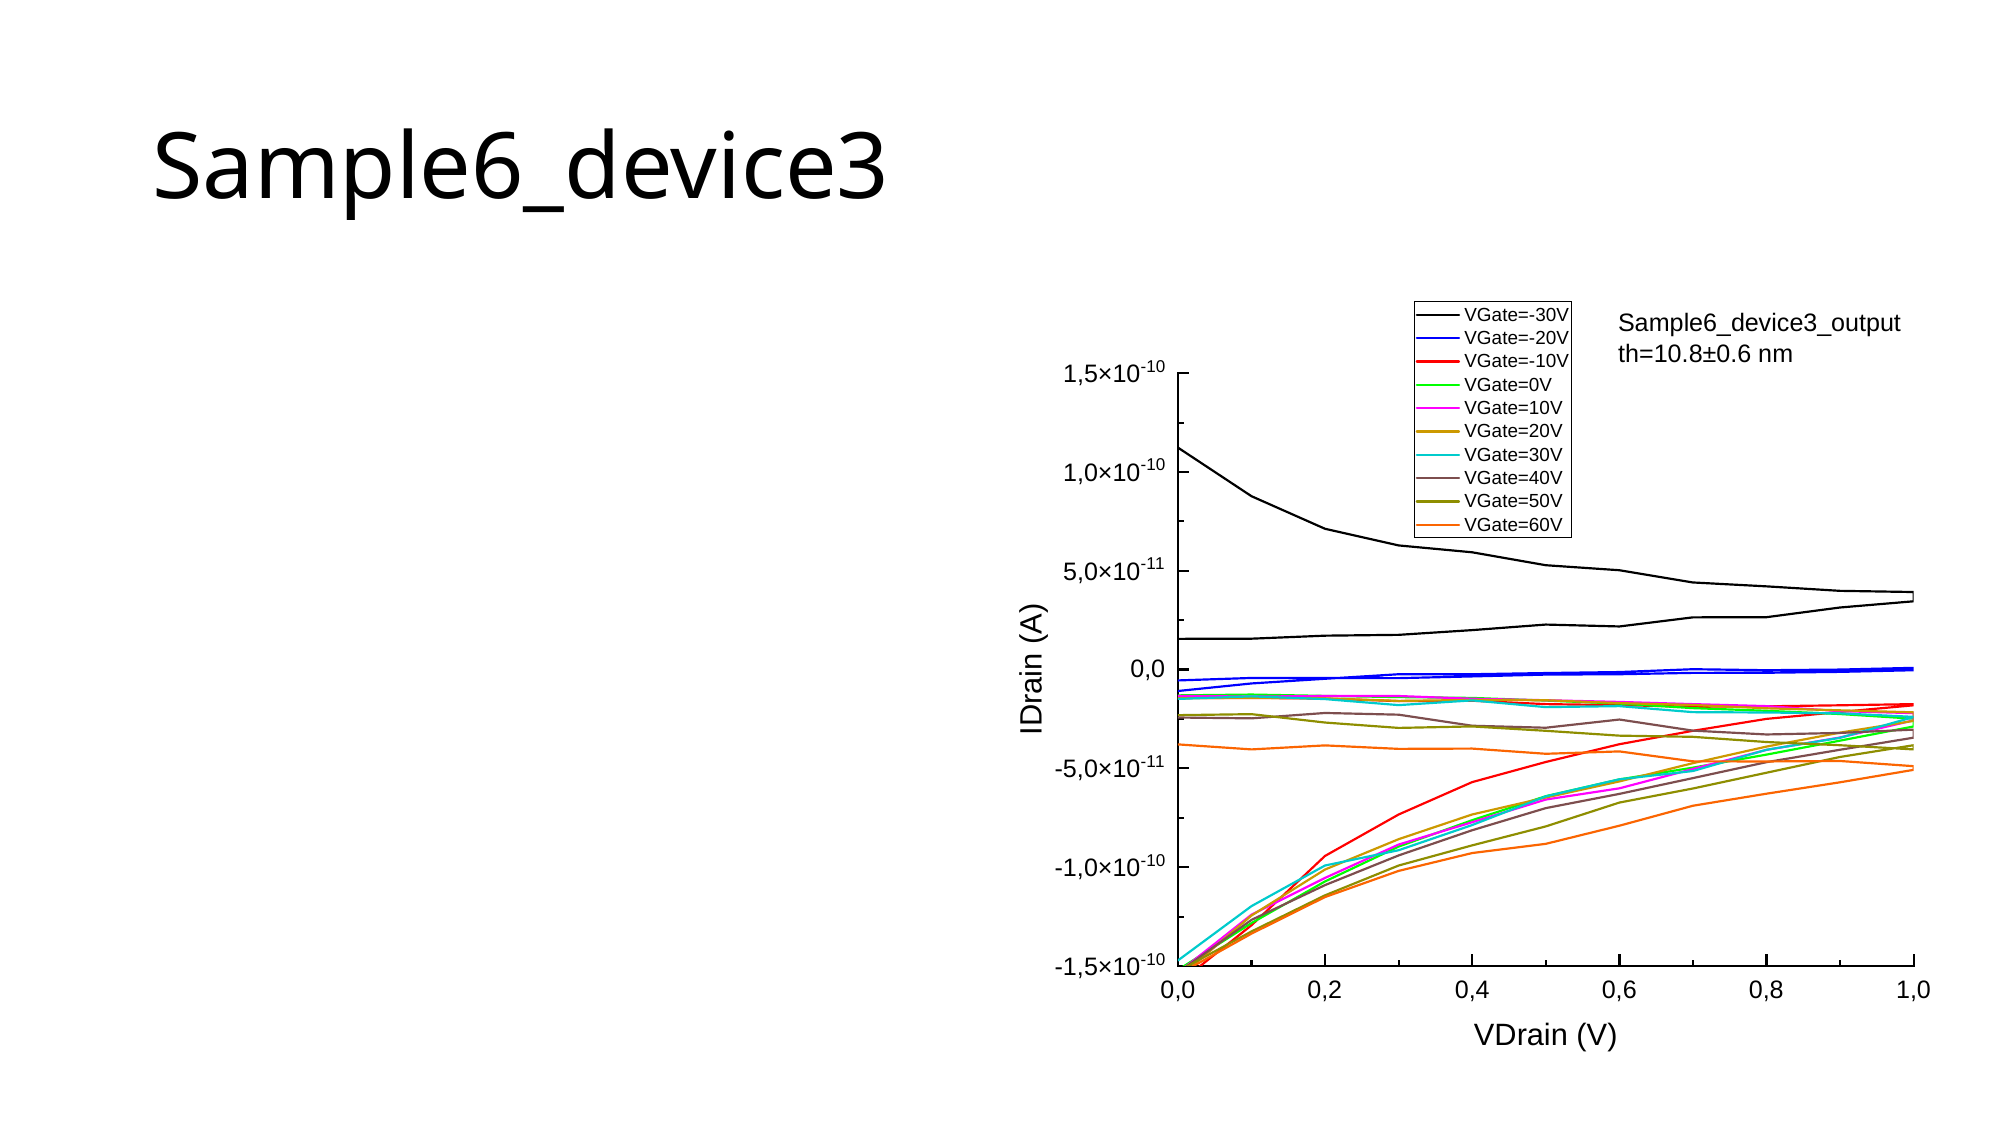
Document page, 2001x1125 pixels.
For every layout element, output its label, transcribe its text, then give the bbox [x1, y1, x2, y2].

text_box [984, 277, 2000, 1105]
title Sample6_device3 [137, 59, 1863, 278]
